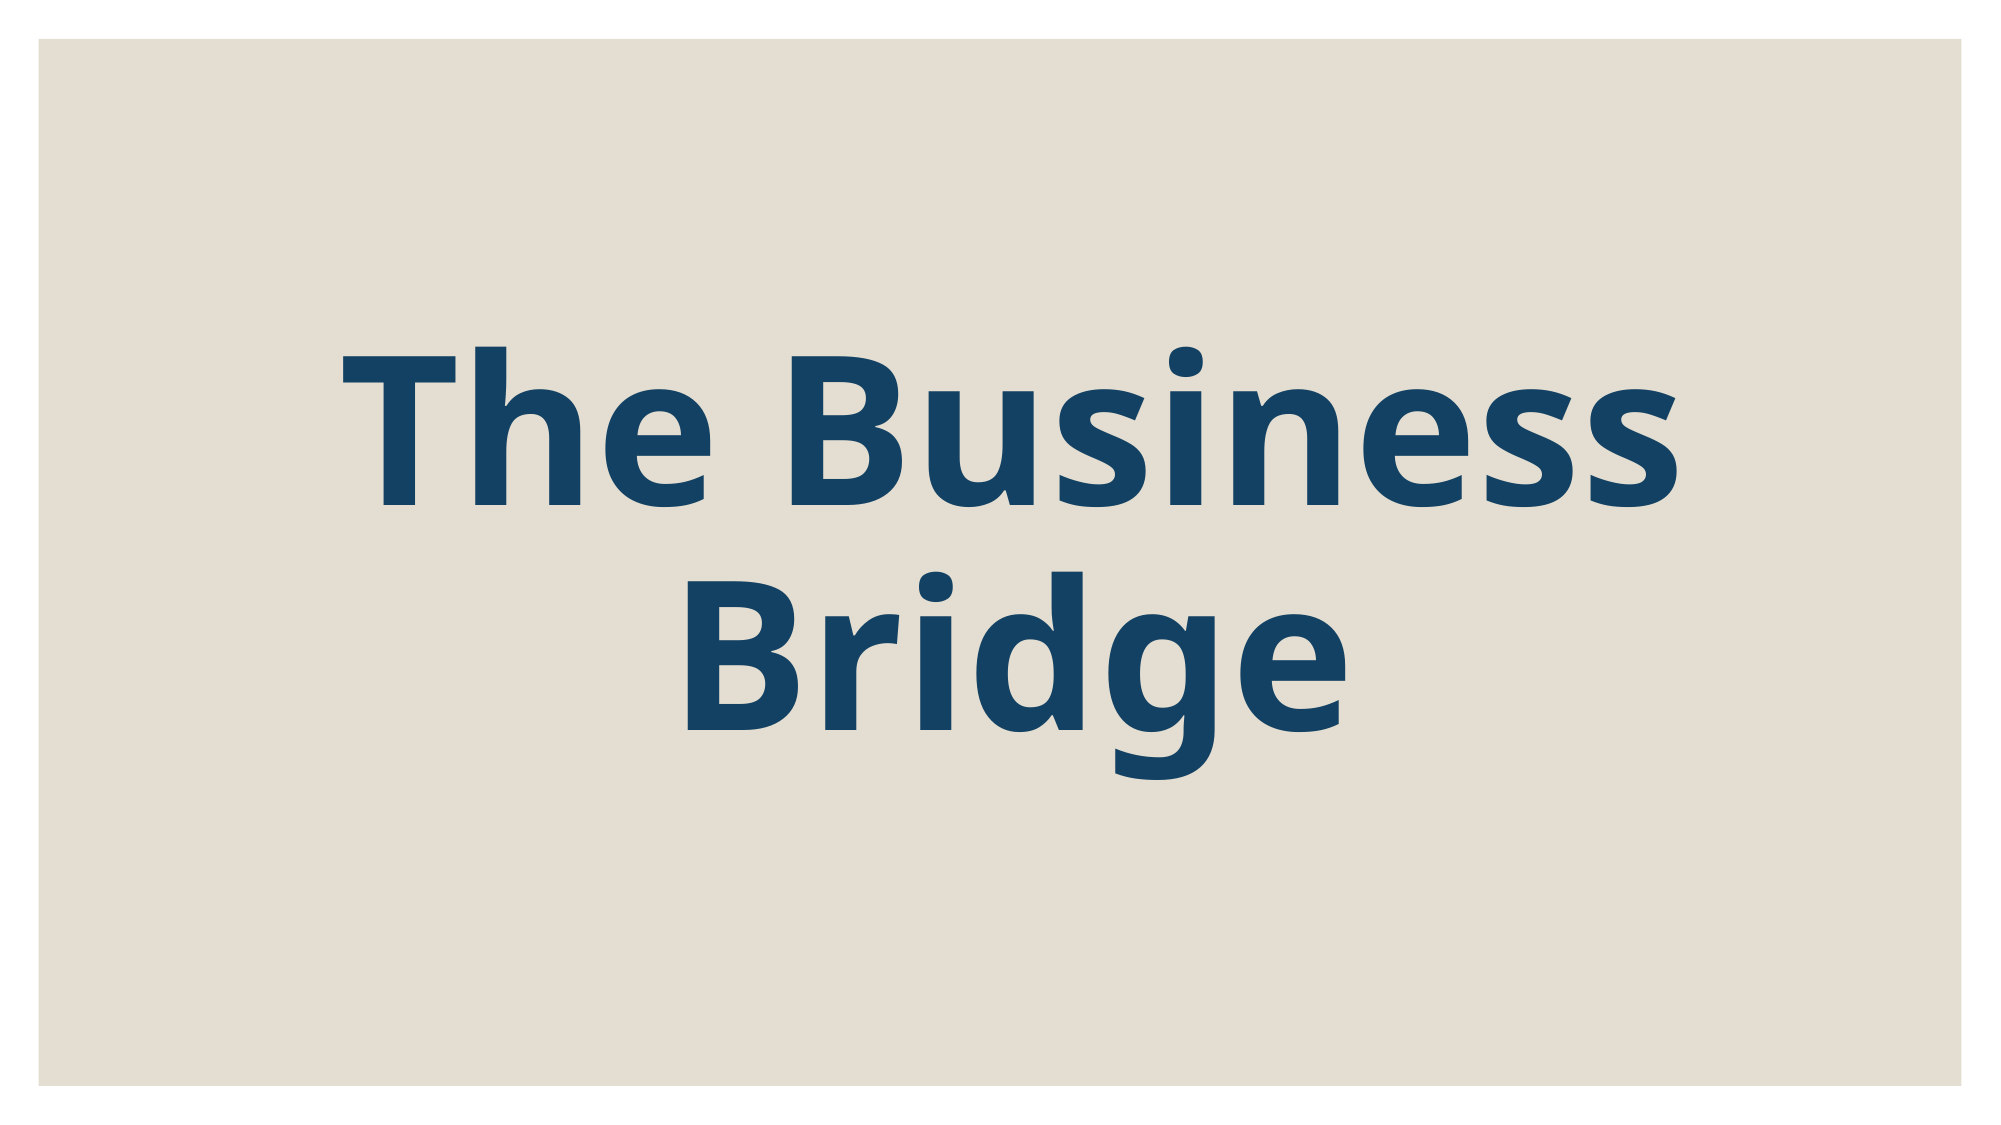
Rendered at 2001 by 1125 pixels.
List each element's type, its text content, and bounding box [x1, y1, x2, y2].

title The Business Bridge [192, 166, 1832, 935]
